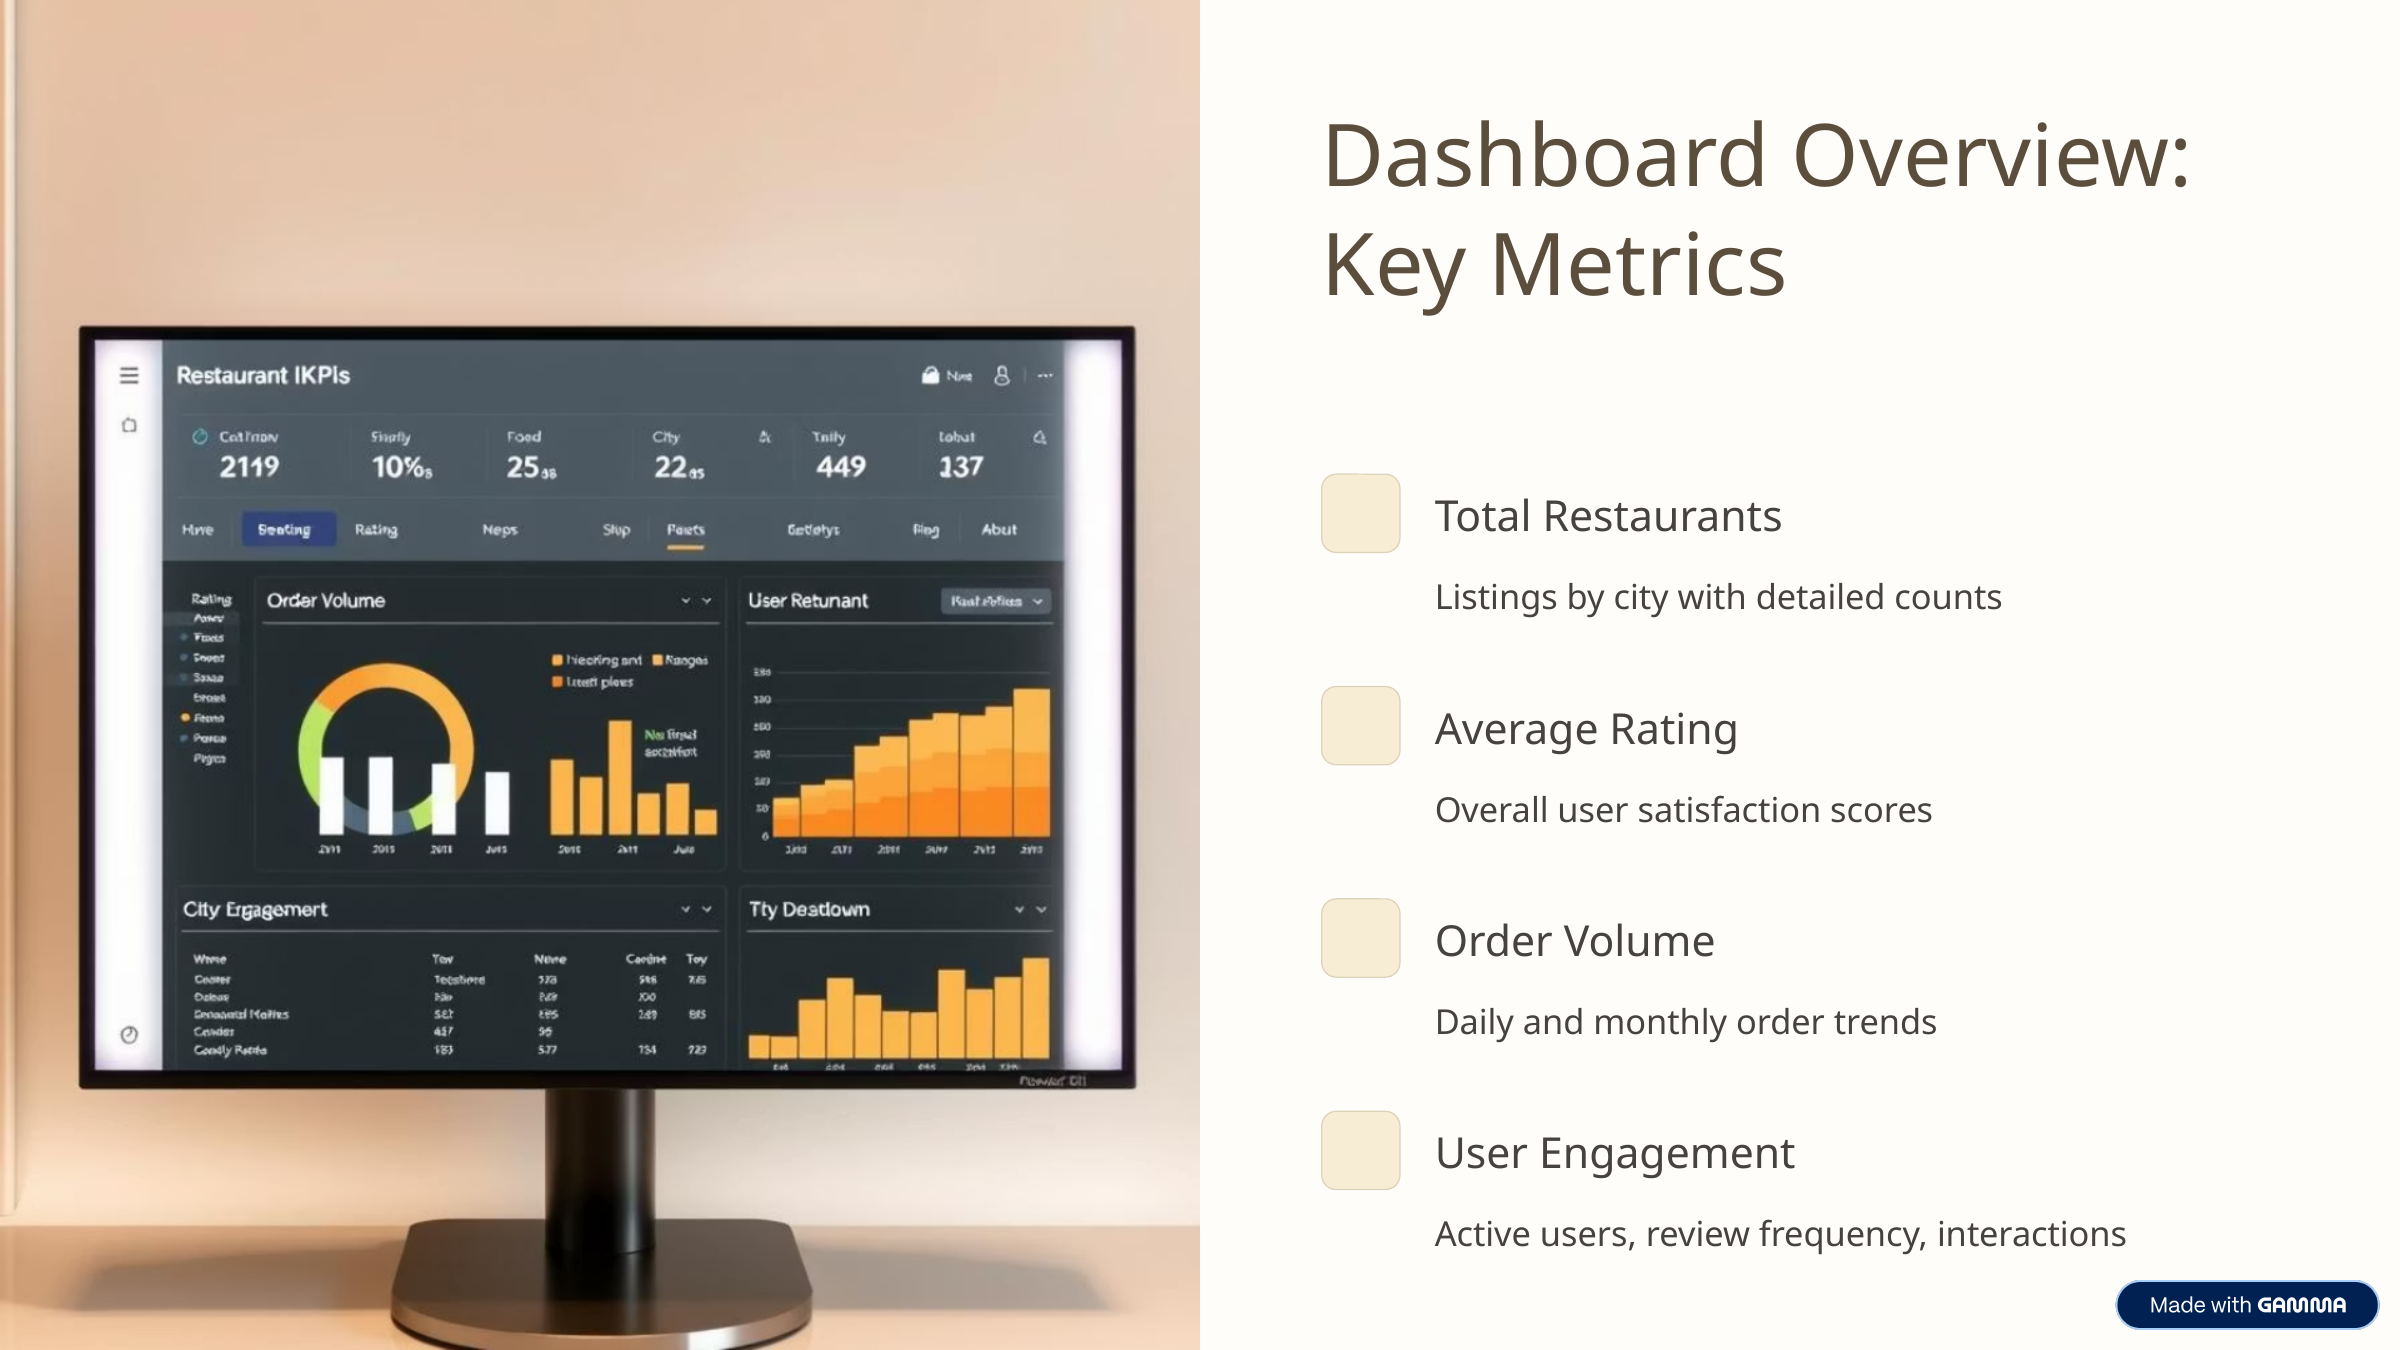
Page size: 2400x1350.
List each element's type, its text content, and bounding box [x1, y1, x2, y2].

text_box [1321, 474, 1401, 553]
text_box Active users, review frequency, interactions [1434, 1198, 2279, 1255]
text_box Daily and monthly order trends [1434, 986, 2279, 1042]
text_box Total Restaurants [1434, 486, 1870, 541]
text_box Average Rating [1434, 698, 1870, 753]
text_box User Engagement [1434, 1123, 1870, 1178]
text_box [1321, 1111, 1401, 1190]
picture [0, 0, 1200, 1350]
text_box [1321, 686, 1401, 765]
text_box Overall user satisfaction scores [1434, 773, 2279, 830]
text_box Order Volume [1434, 910, 1870, 966]
text_box [1321, 898, 1401, 978]
text_box Dashboard Overview: Key Metrics [1321, 95, 2279, 422]
text_box Listings by city with detailed counts [1434, 561, 2279, 617]
picture [2106, 1271, 2389, 1339]
